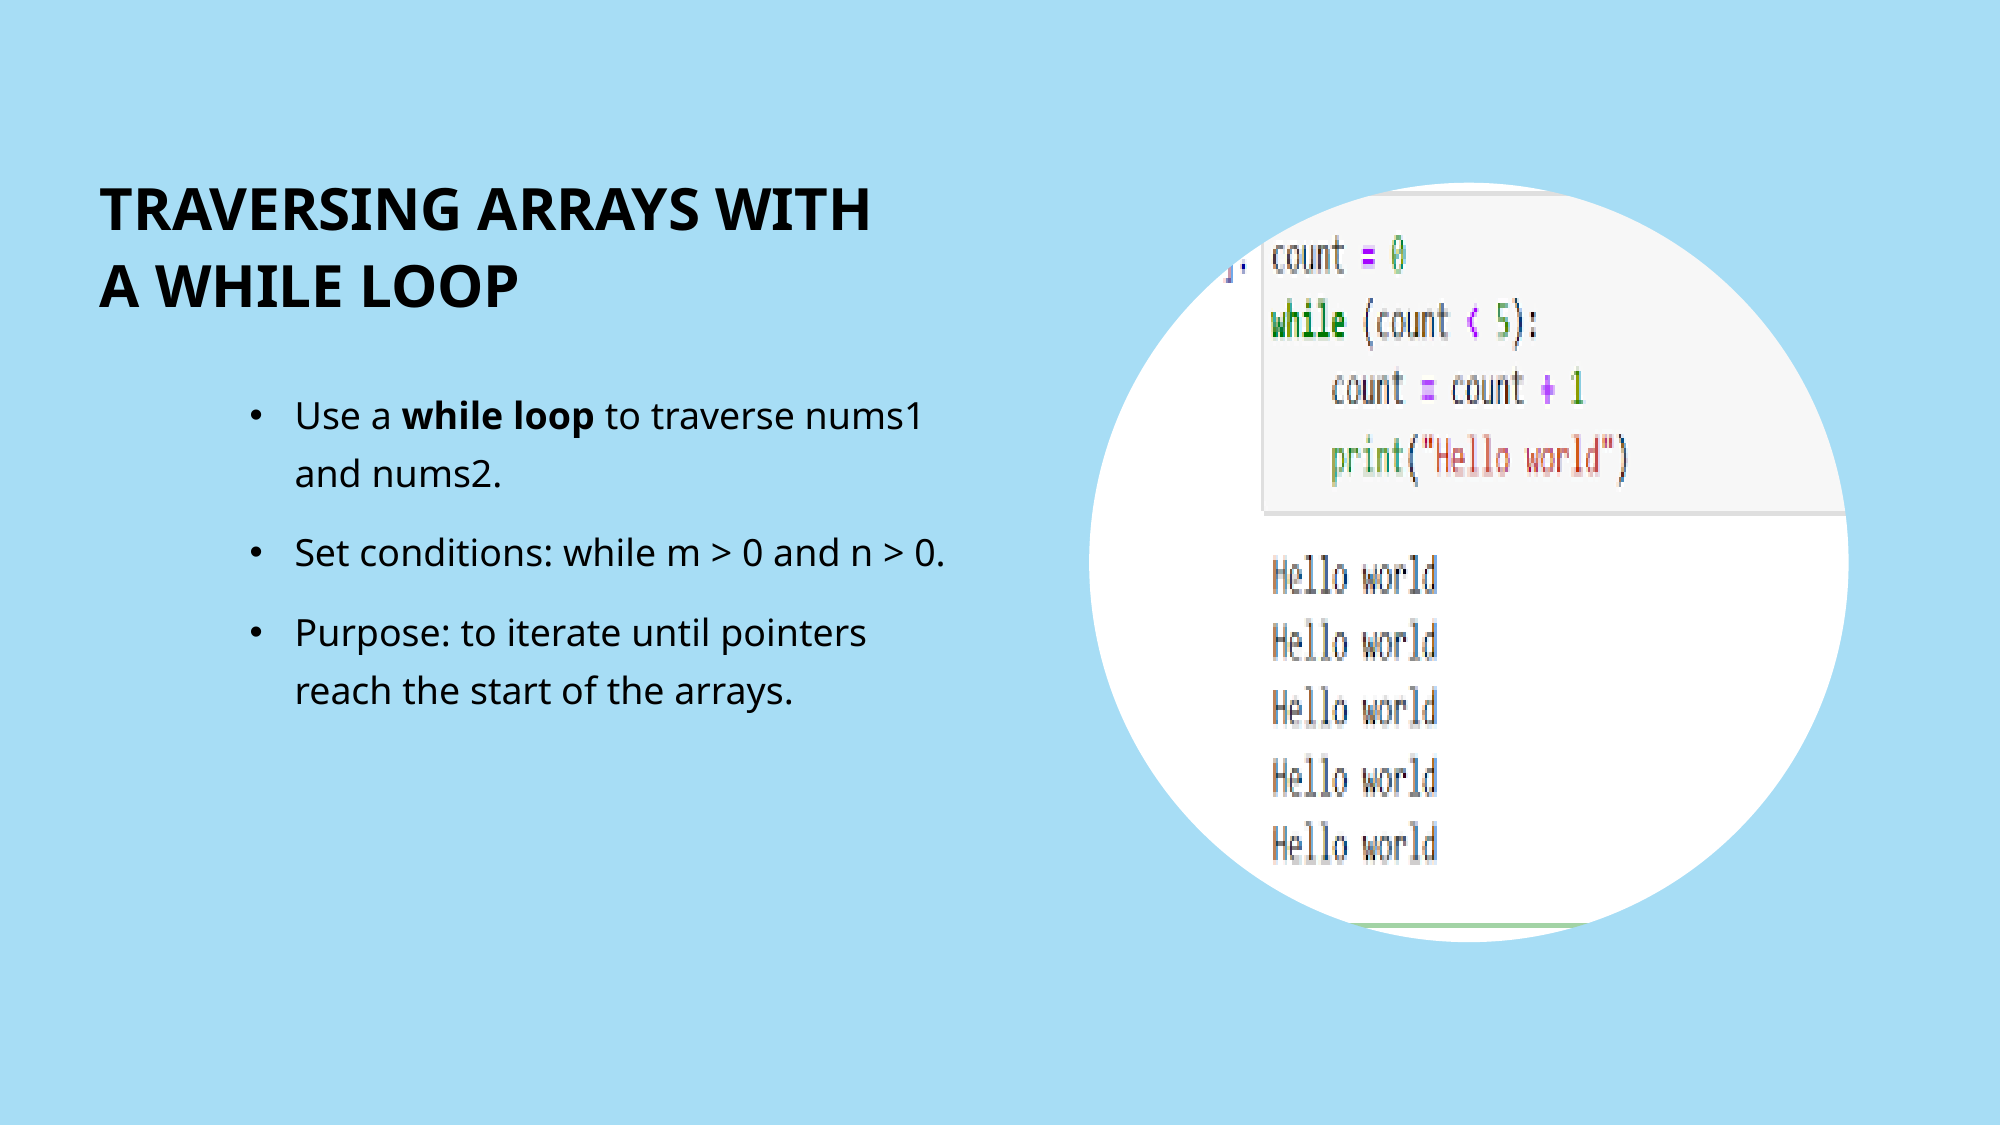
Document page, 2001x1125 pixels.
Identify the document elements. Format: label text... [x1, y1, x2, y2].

title TRAVERSING ARRAYS WITH A WHILE LOOP [84, 209, 1083, 397]
text_box [0, 0, 2000, 1125]
list Use a while loop to traverse nums1 and nums2. Set conditions: while m > 0 and n > 0. Purpose: to iterate until pointers reach the start of the arrays. [234, 370, 981, 1000]
picture [1088, 182, 1849, 943]
